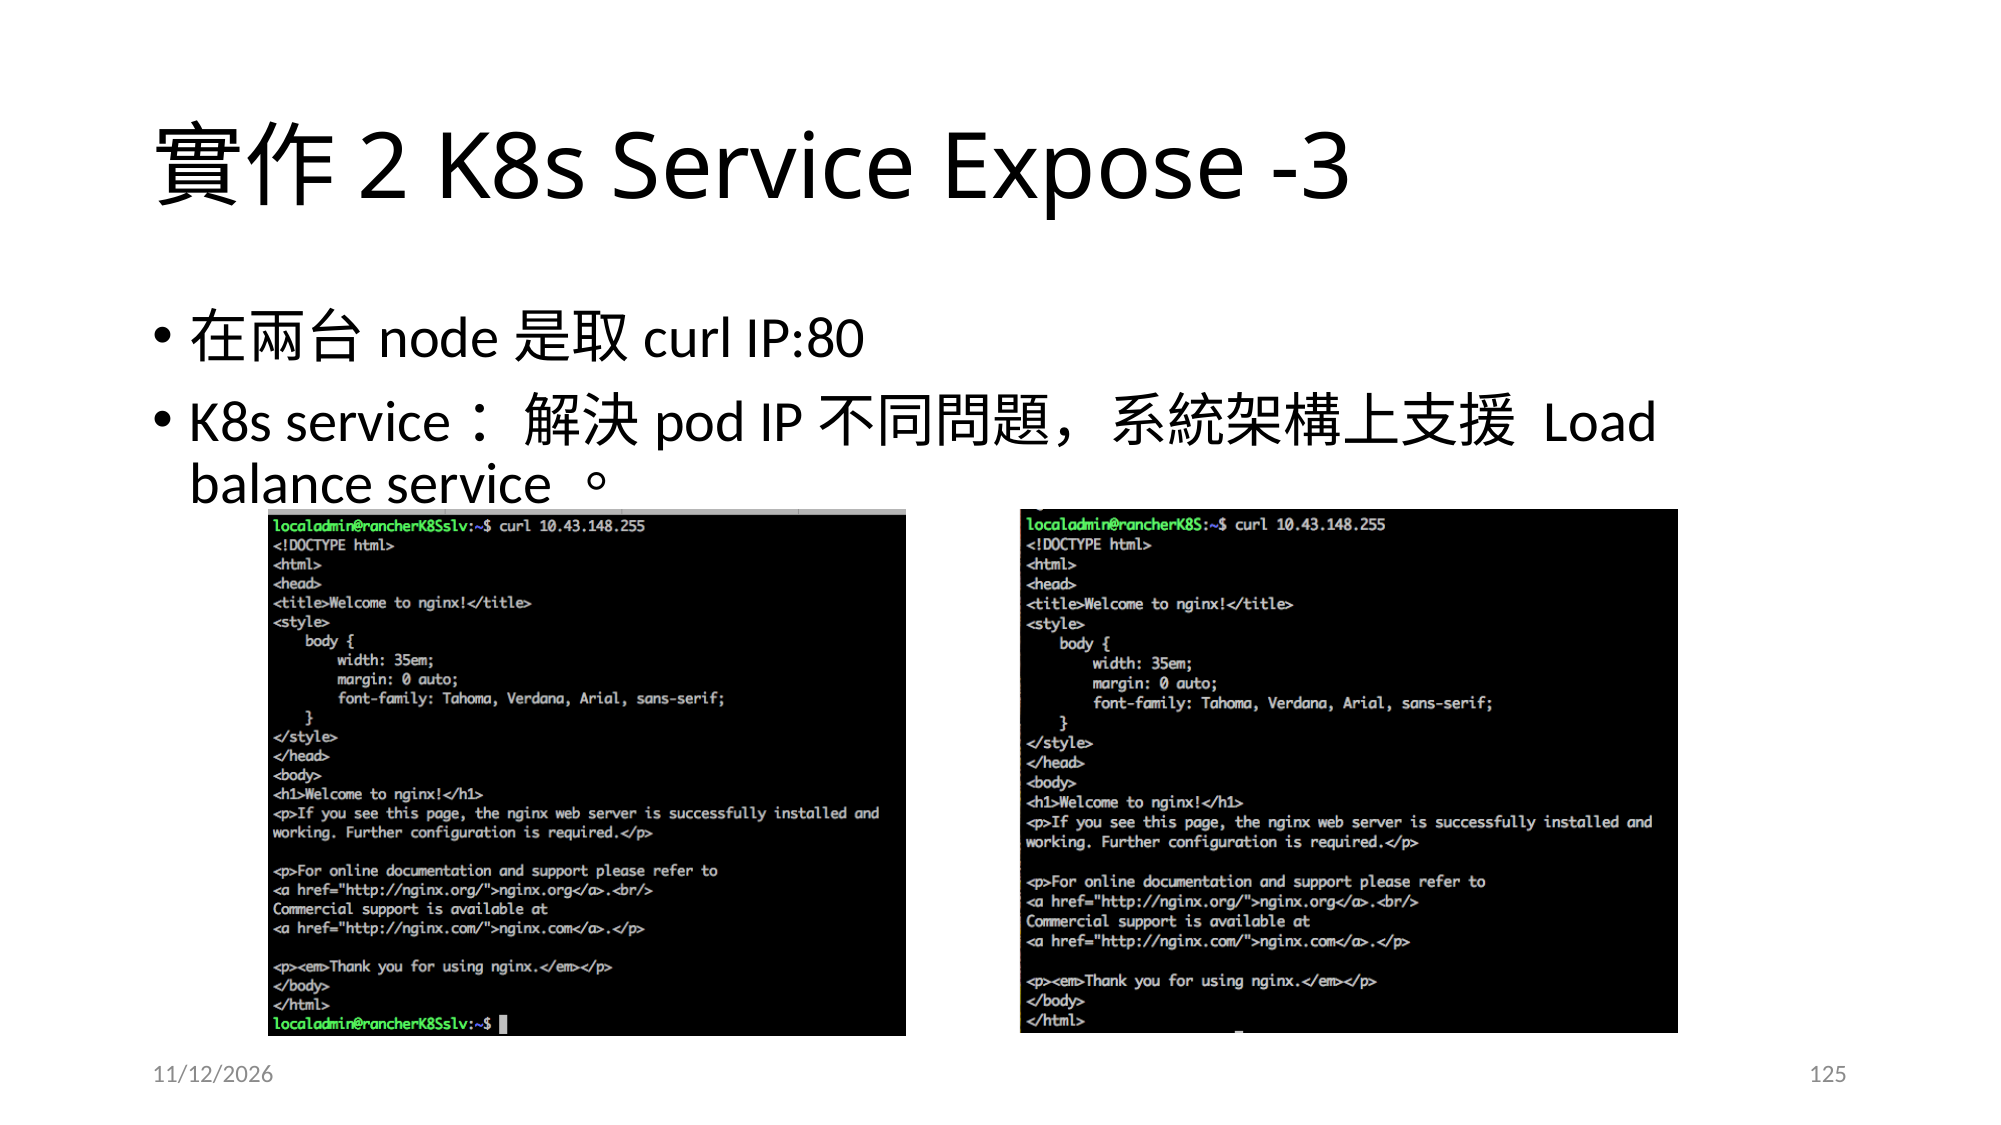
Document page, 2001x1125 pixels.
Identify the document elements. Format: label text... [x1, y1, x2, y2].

title 實作2 K8s Service Expose -3 [137, 59, 1863, 278]
picture [1019, 509, 1678, 1033]
list 在兩台node是取curl IP:80 K8s service：解決pod IP不同問題，系統架構上支援 Load balance service。 [137, 299, 1863, 1014]
picture [268, 509, 906, 1036]
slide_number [137, 1042, 588, 1103]
slide_number 125 [1412, 1042, 1863, 1103]
